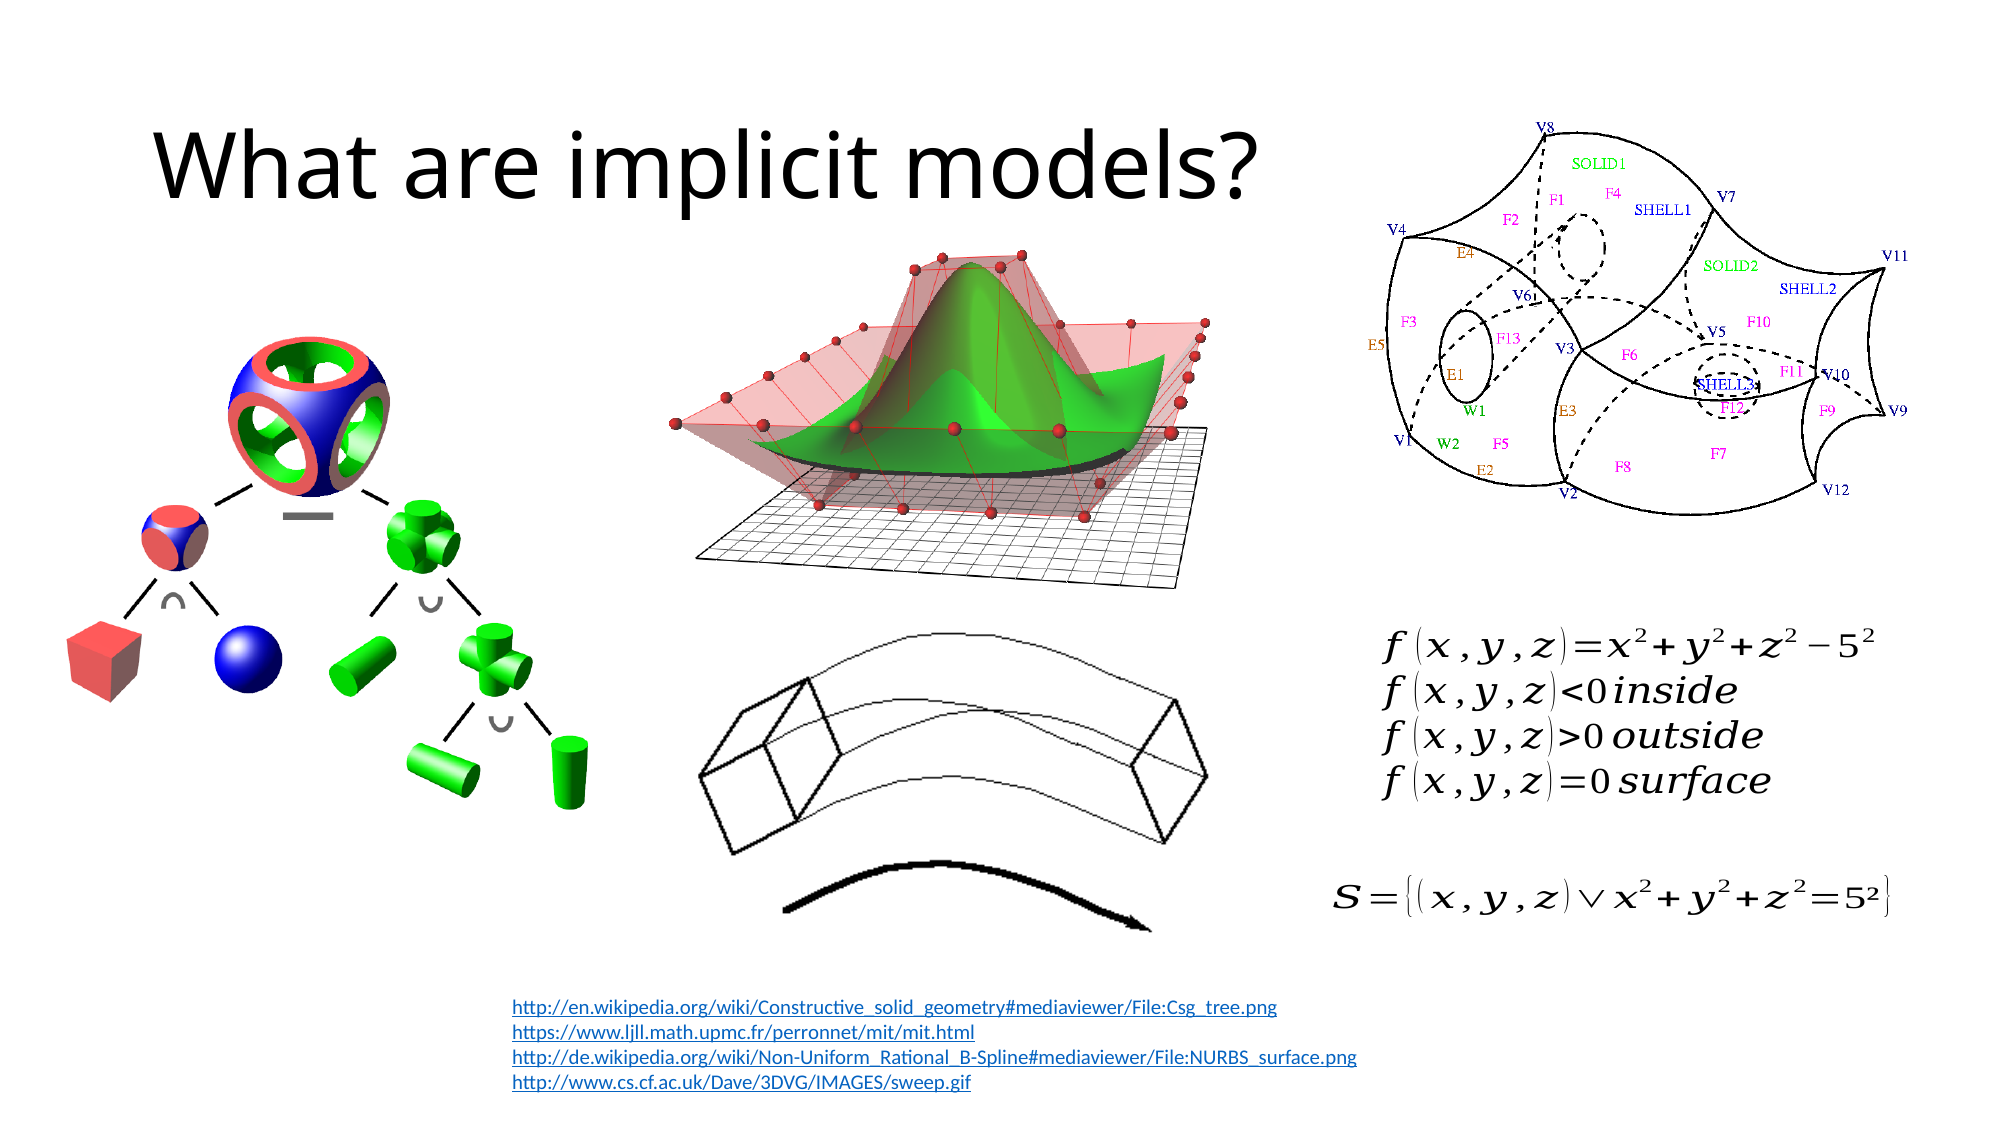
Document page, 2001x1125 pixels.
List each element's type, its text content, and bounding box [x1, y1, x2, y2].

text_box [1378, 623, 1875, 805]
picture [1344, 121, 1909, 519]
text_box http://en.wikipedia.org/wiki/Constructive_solid_geometry#mediaviewer/File:Csg_tree.png https://www.ljll.math.upmc.fr/perronnet/mit/mit.html http://de.wikipedia.org/wiki/Non-Uniform_Rational_B-Spline#mediaviewer/File:NURBS_surface.png http://www.cs.cf.ac.uk/Dave/3DVG/IMAGES/sweep.gif [497, 986, 1373, 1102]
picture [669, 250, 1210, 589]
title What are implicit models? [137, 59, 1863, 278]
picture [697, 630, 1210, 934]
picture [48, 322, 617, 827]
